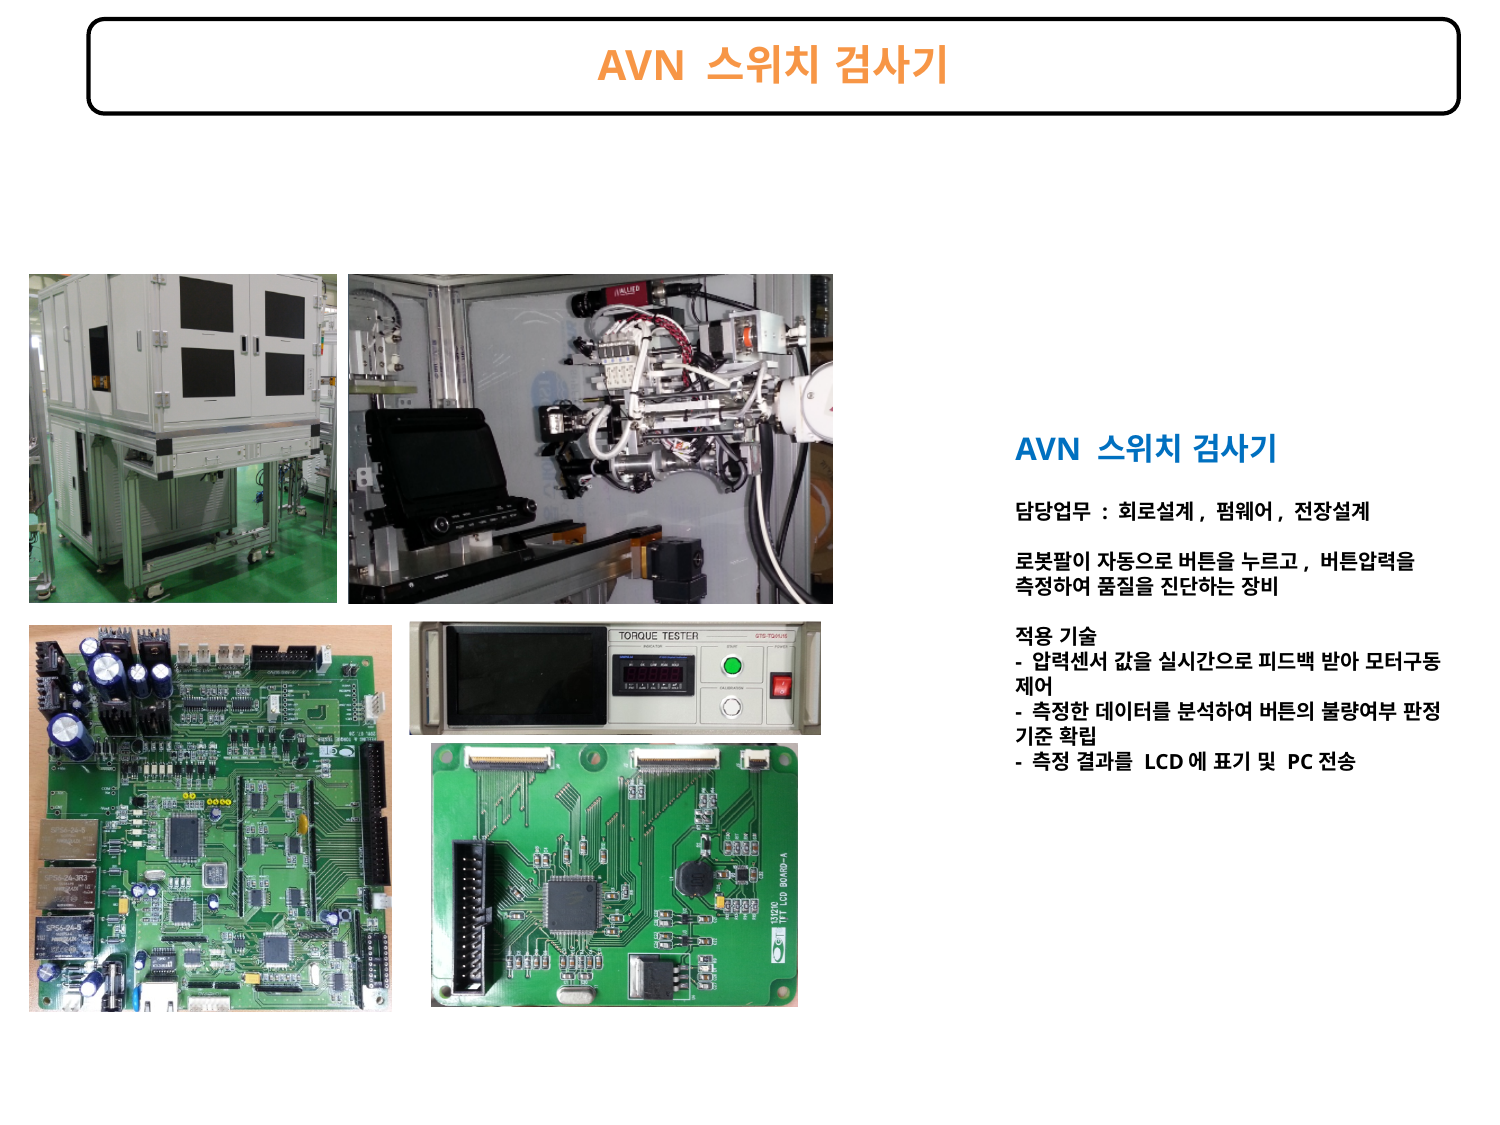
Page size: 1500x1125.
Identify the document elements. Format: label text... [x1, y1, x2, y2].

text_box AVN 스위치 검사기 [1000, 422, 1441, 475]
text_box [86, 96, 1461, 116]
picture [409, 621, 822, 736]
picture [29, 274, 337, 604]
picture [29, 625, 392, 1012]
text_box [87, 16, 1461, 30]
text_box AVN 스위치 검사기 [76, 30, 1471, 96]
picture [430, 743, 798, 1008]
text_box 담당업무 : 회로설계, 펌웨어, 전장설계 로봇팔이 자동으로 버튼을 누르고, 버튼압력을 측정하여 품질을 진단하는 장비 적용 기술 - 압력센서 값을 실시간으로 피드백 받아 모터구동 제어 - 측정한 데이터를 분석하여 버튼의 불량여부 판정 기준 확립 - 측정 결과를 LCD에 표기 및 PC전송 [1000, 491, 1495, 832]
picture [348, 274, 833, 605]
